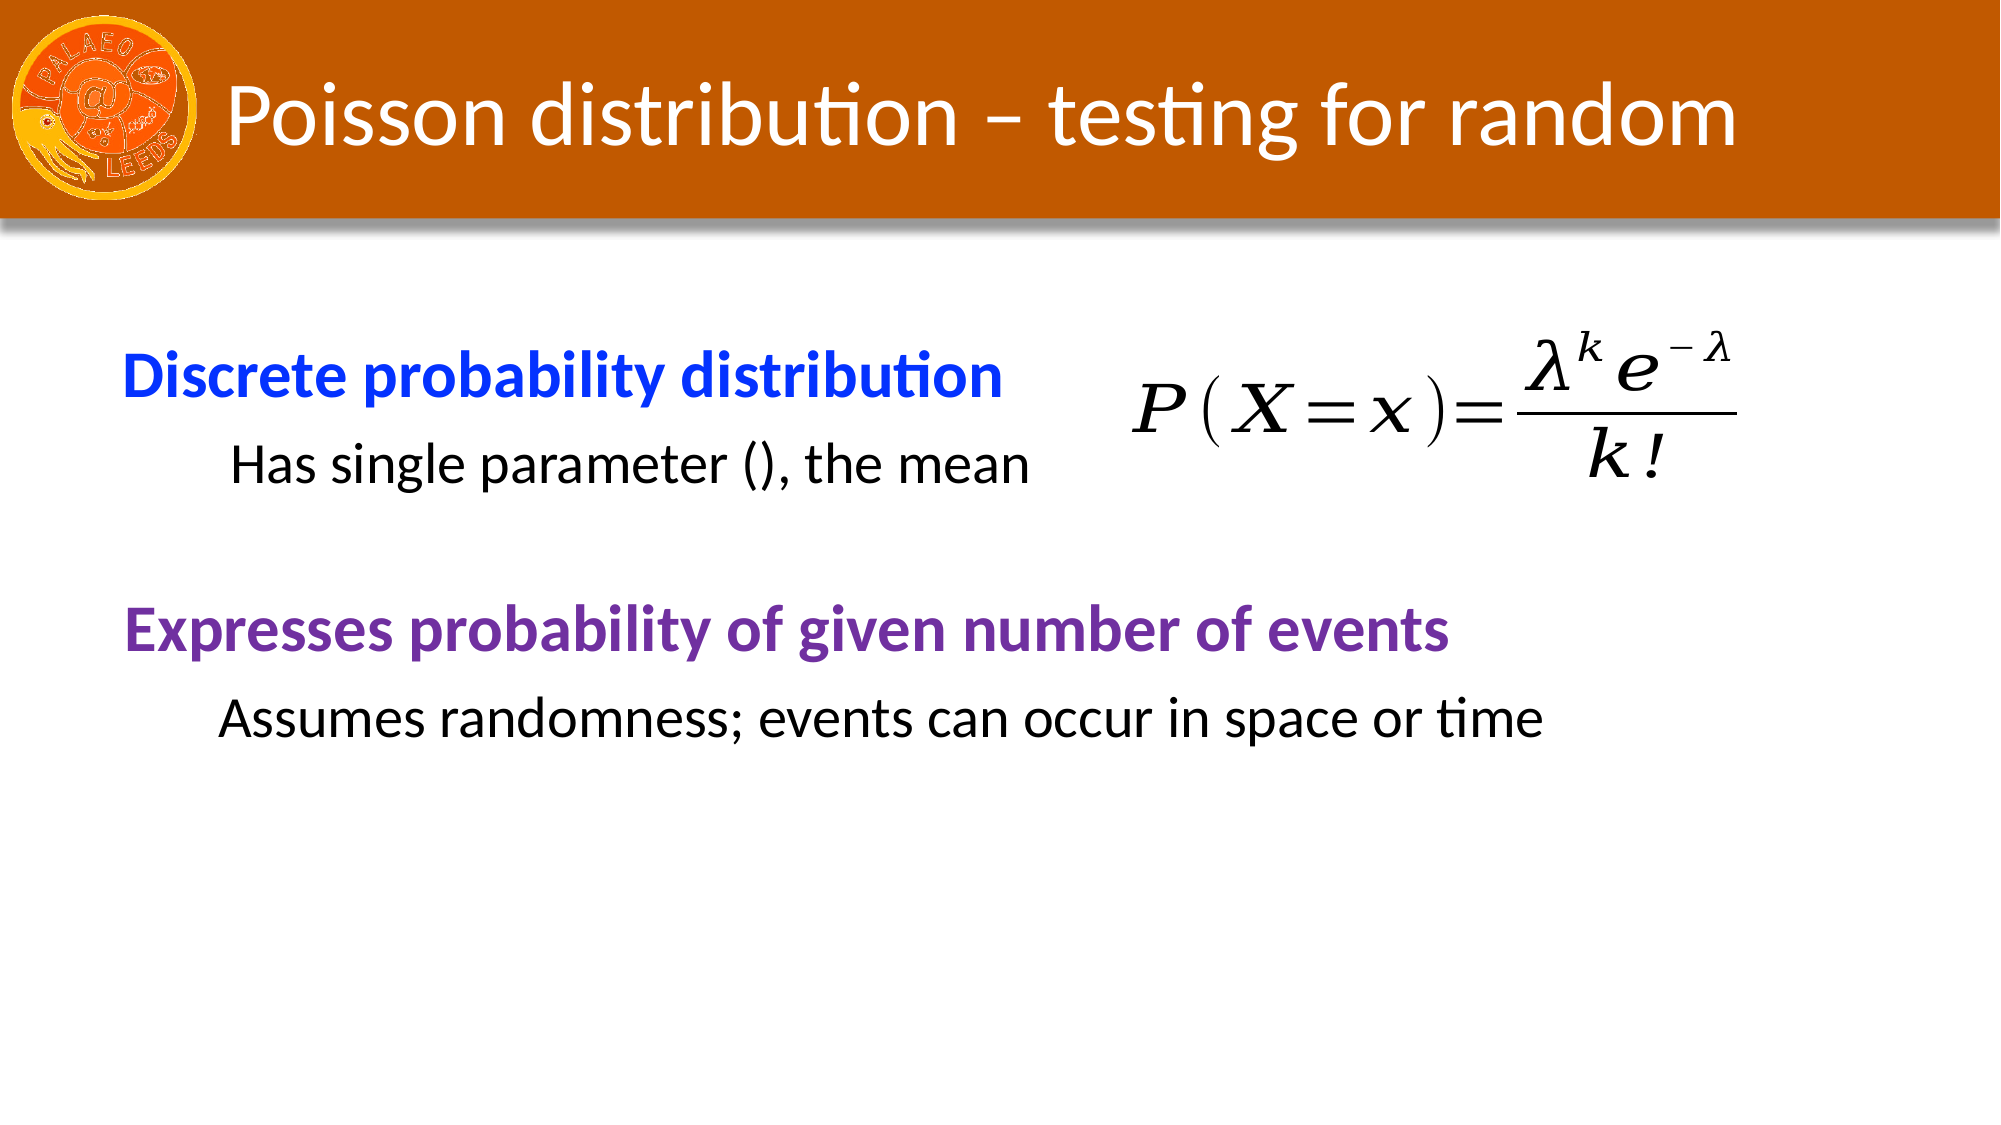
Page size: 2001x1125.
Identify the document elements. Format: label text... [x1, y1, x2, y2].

text_box Poisson distribution – testing for random [210, 17, 2000, 201]
text_box Assumes randomness; events can occur in space or time [203, 671, 1561, 757]
text_box Expresses probability of given number of events [109, 577, 1467, 673]
text_box Discrete probability distribution [107, 323, 1021, 419]
text_box [0, 0, 2000, 219]
picture [11, 15, 197, 200]
